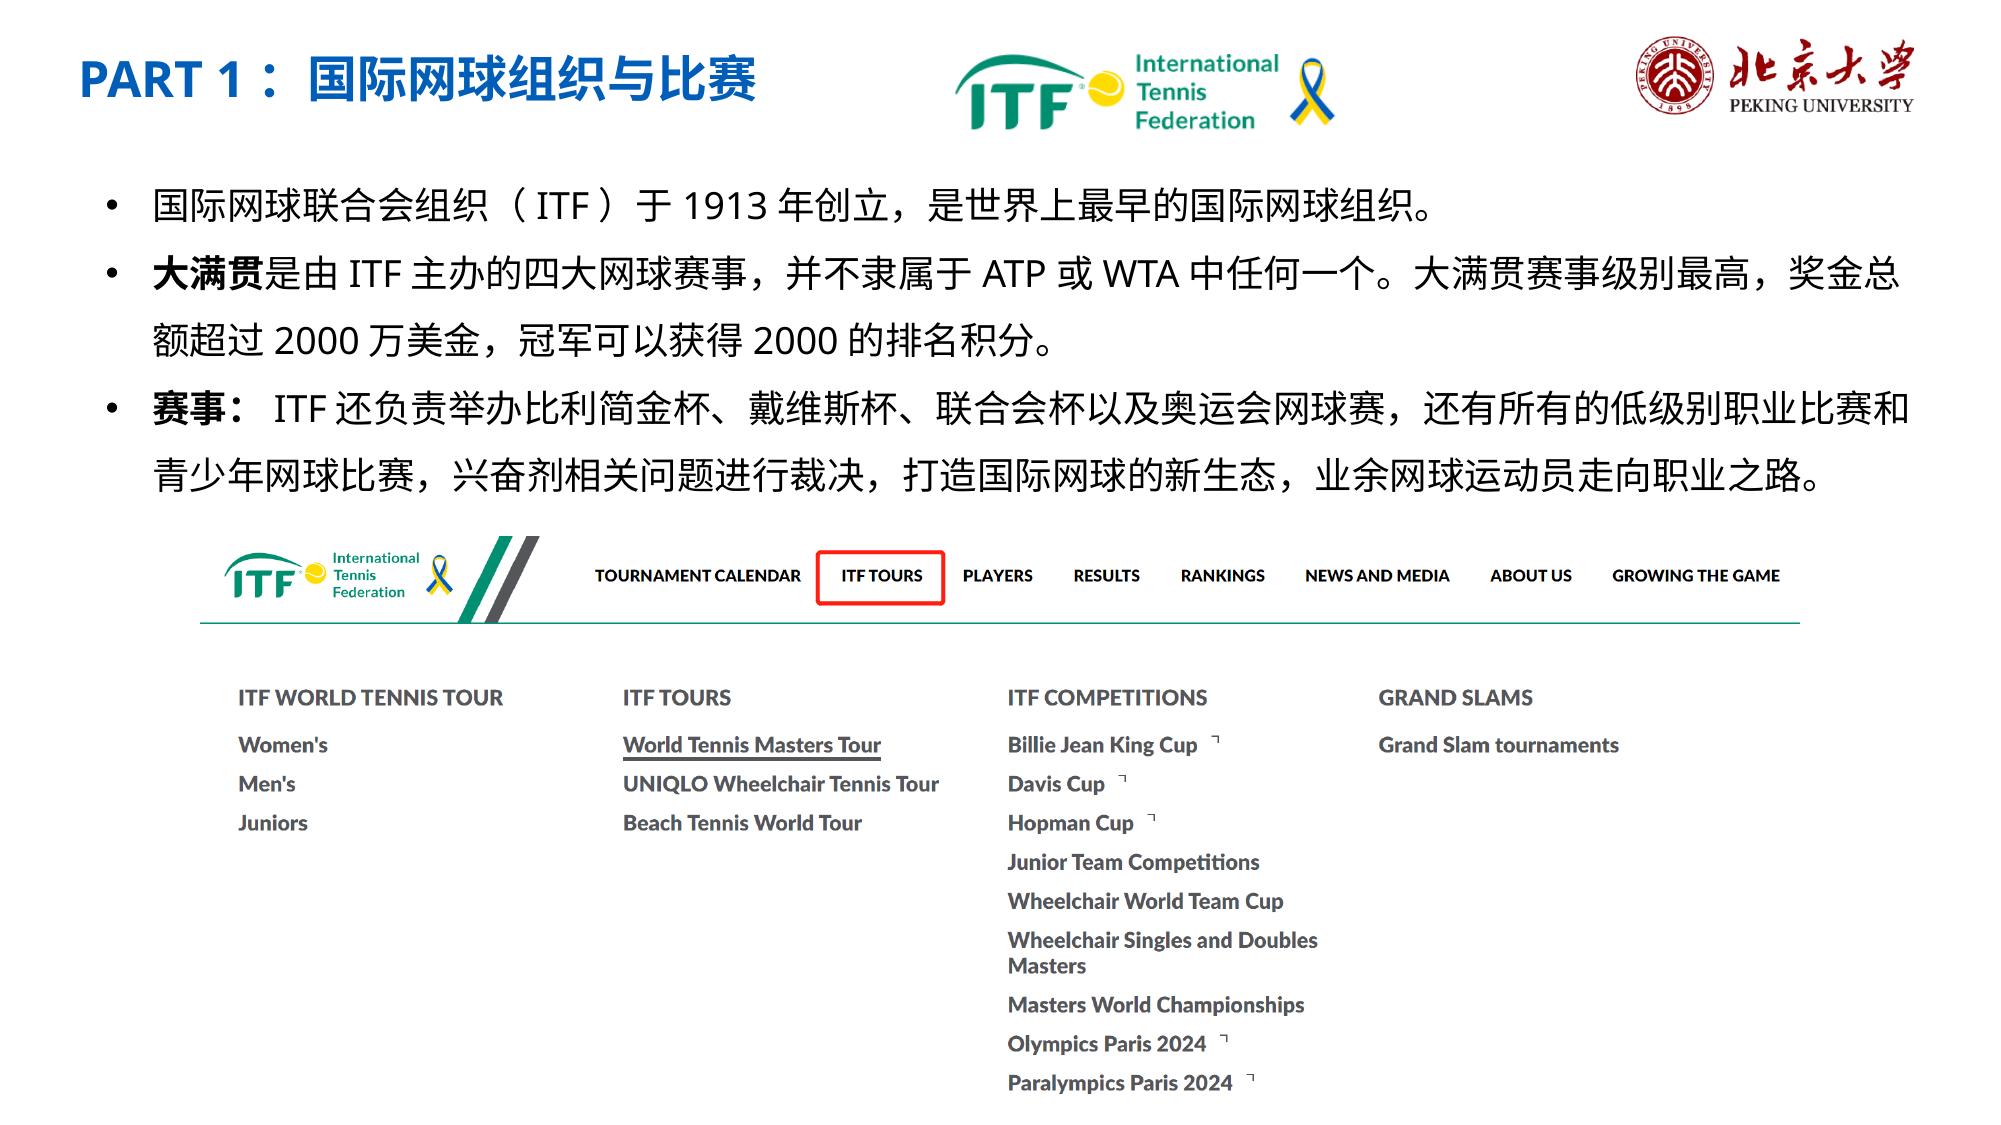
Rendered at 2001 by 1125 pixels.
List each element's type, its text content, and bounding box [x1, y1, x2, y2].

picture [200, 536, 1800, 1103]
picture [923, 26, 1350, 153]
text_box PART 1：国际网球组织与比赛 [63, 40, 923, 116]
text_box 国际网球联合会组织（ITF）于1913年创立，是世界上最早的国际网球组织。 大满贯是由ITF主办的四大网球赛事，并不隶属于ATP或WTA中任何一个。大满贯赛事级别最高，奖金总额超过2000万美金，冠军可以获得2000的排名积分。 赛事：ITF还负责举办比利简金杯、戴维斯杯、联合会杯以及奥运会网球赛，还有所有的低级别职业比赛和青少年网球比赛，兴奋剂相关问题进行裁决，打造国际网球的新生态，业余网球运动员走向职业之路。 [90, 152, 1940, 505]
picture [1612, 21, 1940, 130]
